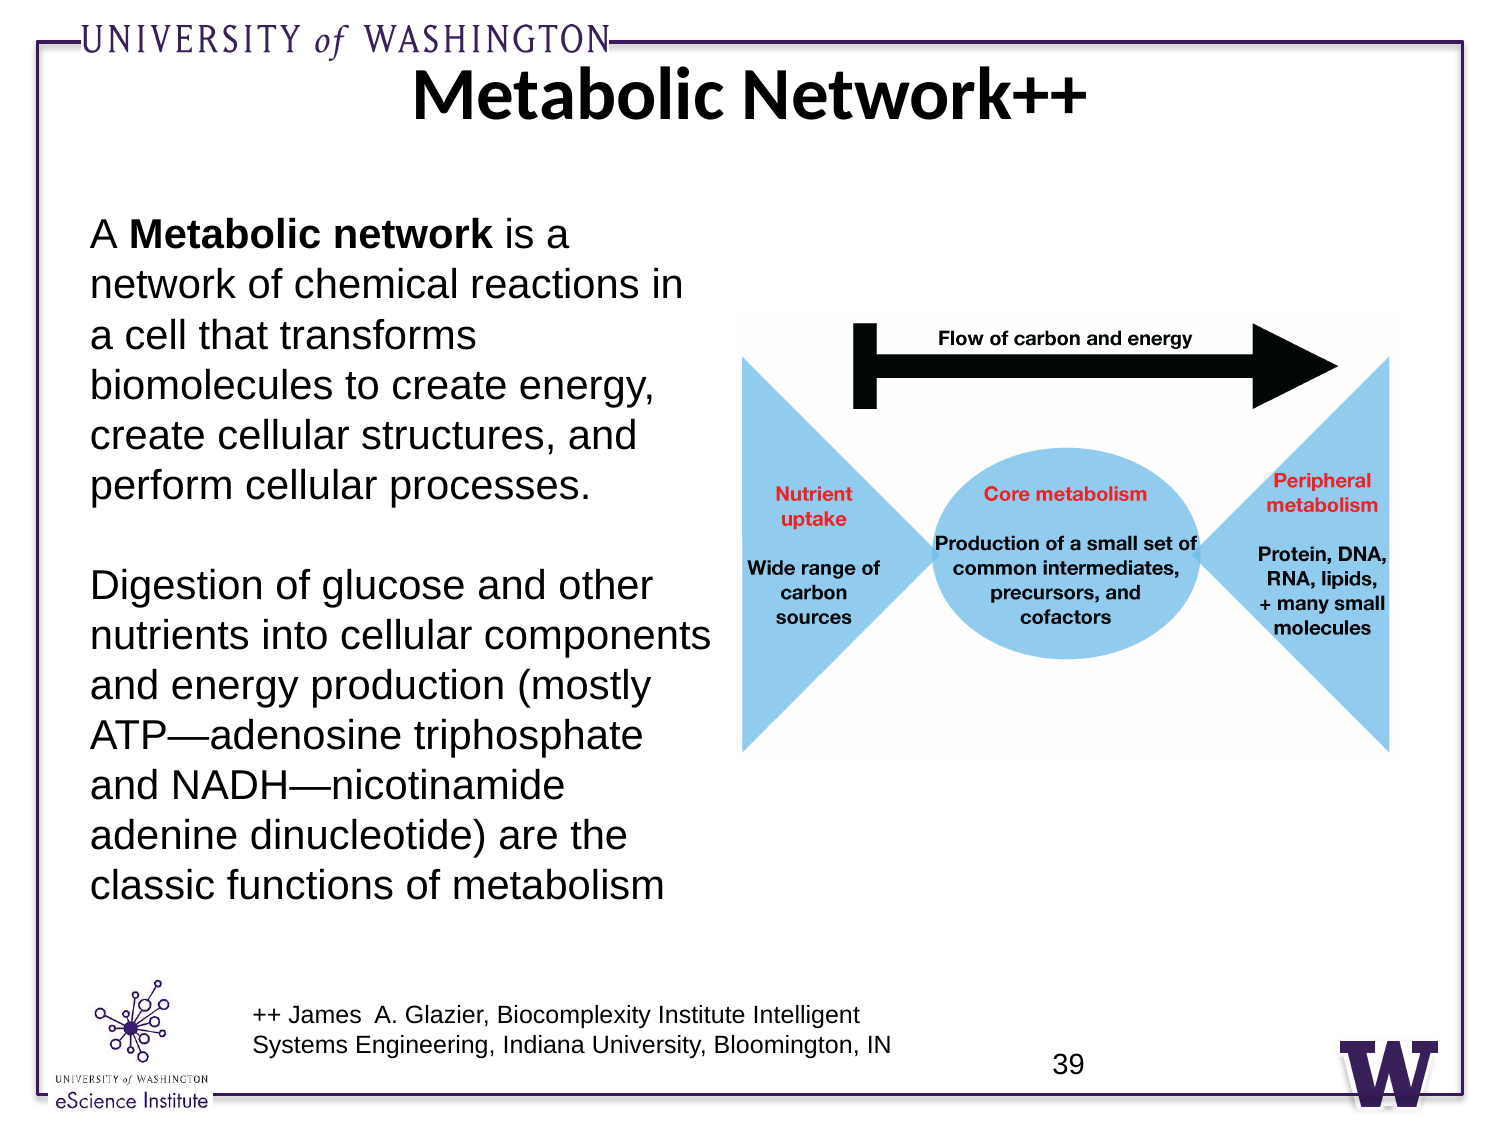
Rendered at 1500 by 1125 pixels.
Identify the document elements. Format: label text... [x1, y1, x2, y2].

slide_number 39 [1037, 1037, 1325, 1098]
text_box A Metabolic network is a network of chemical reactions in a cell that transforms biomolecules to create energy, create cellular structures, and perform cellular processes. Digestion of glucose and other nutrients into cellular components and energy production (mostly ATP—adenosine triphosphate and NADH—nicotinamide adenine dinucleotide) are the classic functions of metabolism [74, 199, 730, 915]
picture [81, 24, 609, 37]
title Metabolic Network++ [75, 37, 1425, 175]
text_box ++ James A. Glazier, Biocomplexity Institute Intelligent Systems Engineering, Indiana University, Bloomington, IN [237, 991, 913, 1067]
picture [1340, 1041, 1438, 1093]
picture [1340, 1096, 1438, 1107]
picture [48, 978, 213, 1113]
picture [734, 312, 1399, 764]
